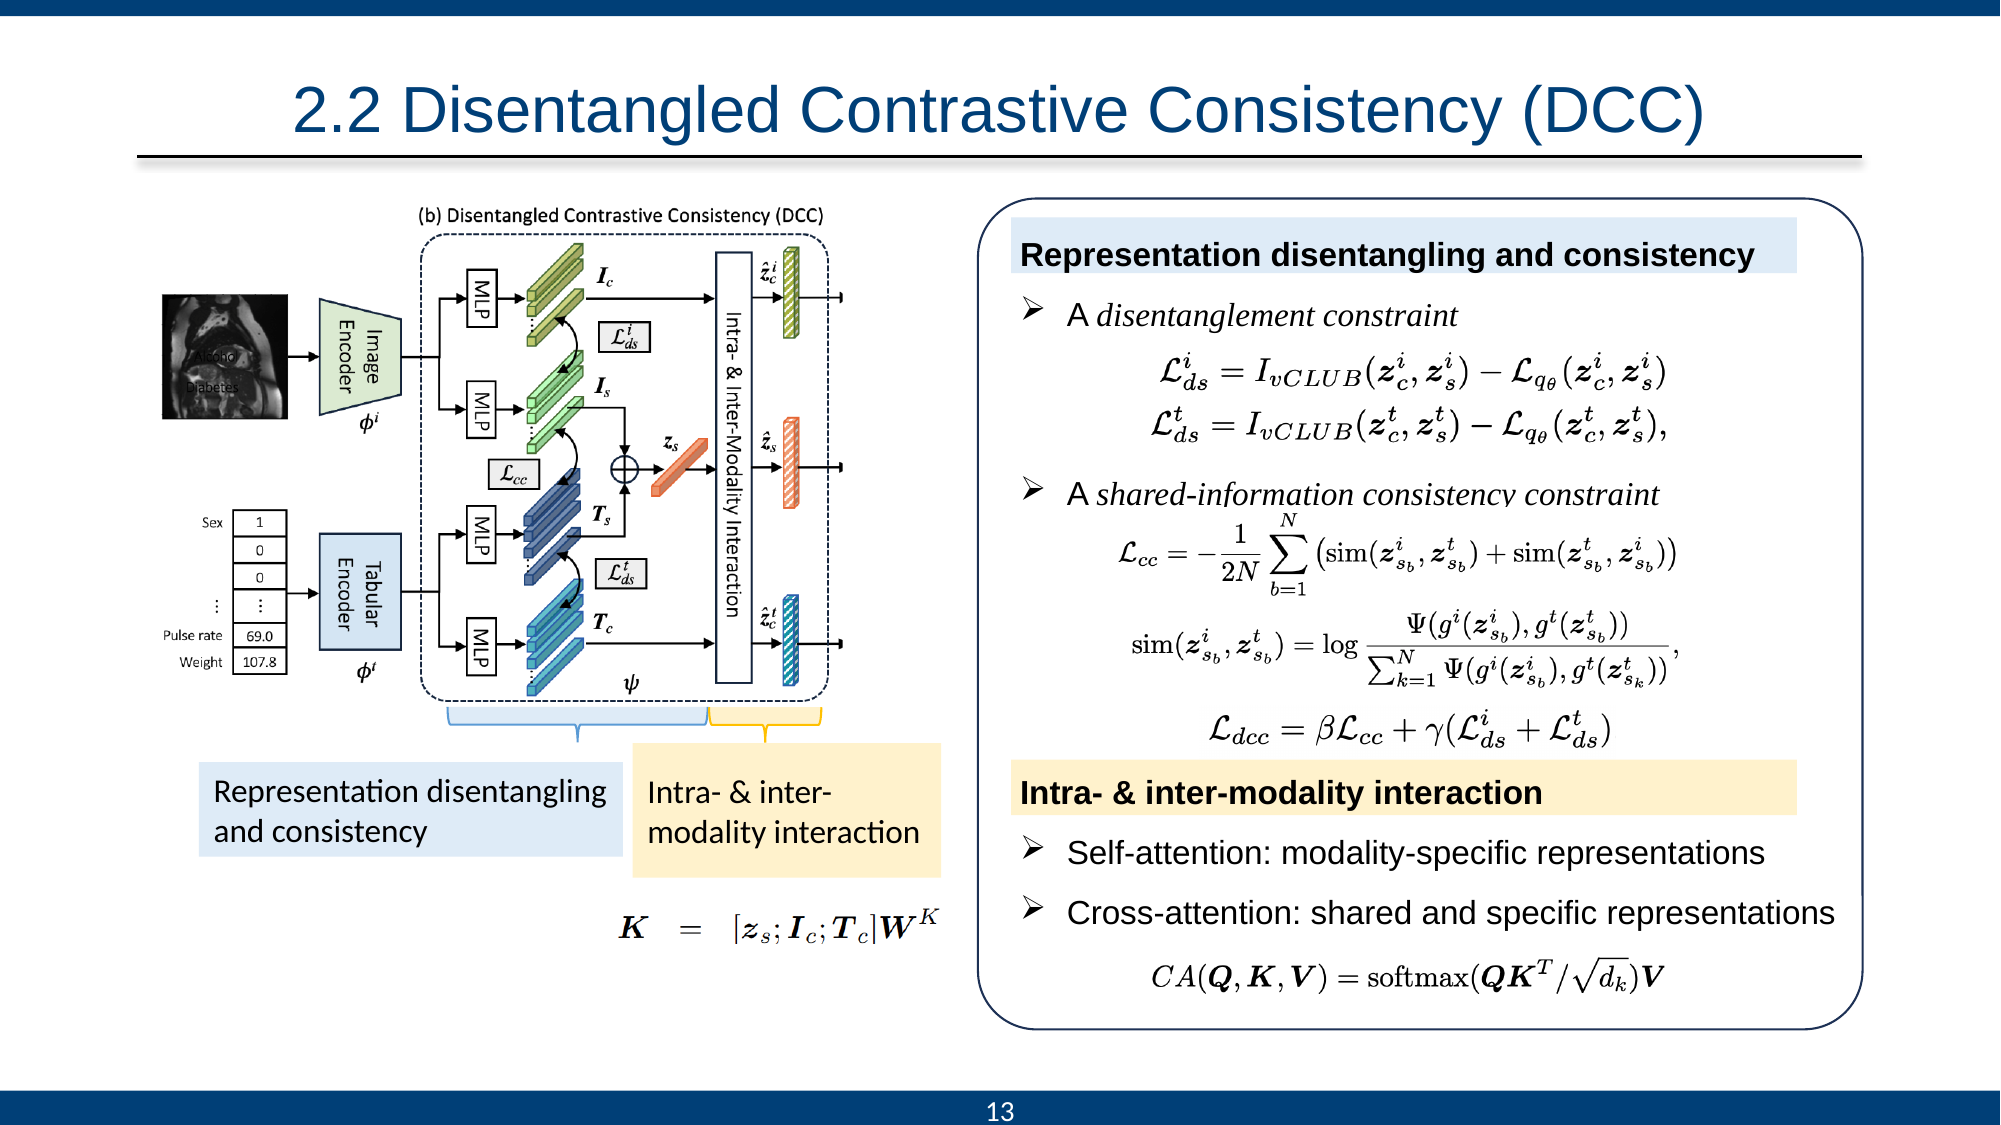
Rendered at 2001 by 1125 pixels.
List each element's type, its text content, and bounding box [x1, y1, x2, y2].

picture [1143, 933, 1665, 1007]
text_box Representation disentangling and consistency [198, 762, 623, 857]
text_box [1007, 197, 1833, 205]
picture [1145, 341, 1699, 459]
text_box Intra- & inter-modality interaction [632, 743, 942, 878]
text_box [708, 707, 823, 743]
text_box [446, 707, 708, 743]
picture [1104, 507, 1711, 759]
text_box Representation disentangling and consistency A disentanglement constraint A shared-information consistency constraint Intra- & inter-modality interaction Self-attention: modality-specific representations Cross-attention: shared and specific representations [1005, 205, 1853, 930]
slide_number 13 [774, 1079, 1225, 1125]
picture [138, 196, 843, 707]
text_box [976, 206, 1864, 1031]
title 2.2 Disentangled Contrastive Consistency (DCC) [137, 68, 1863, 155]
picture [610, 907, 940, 944]
